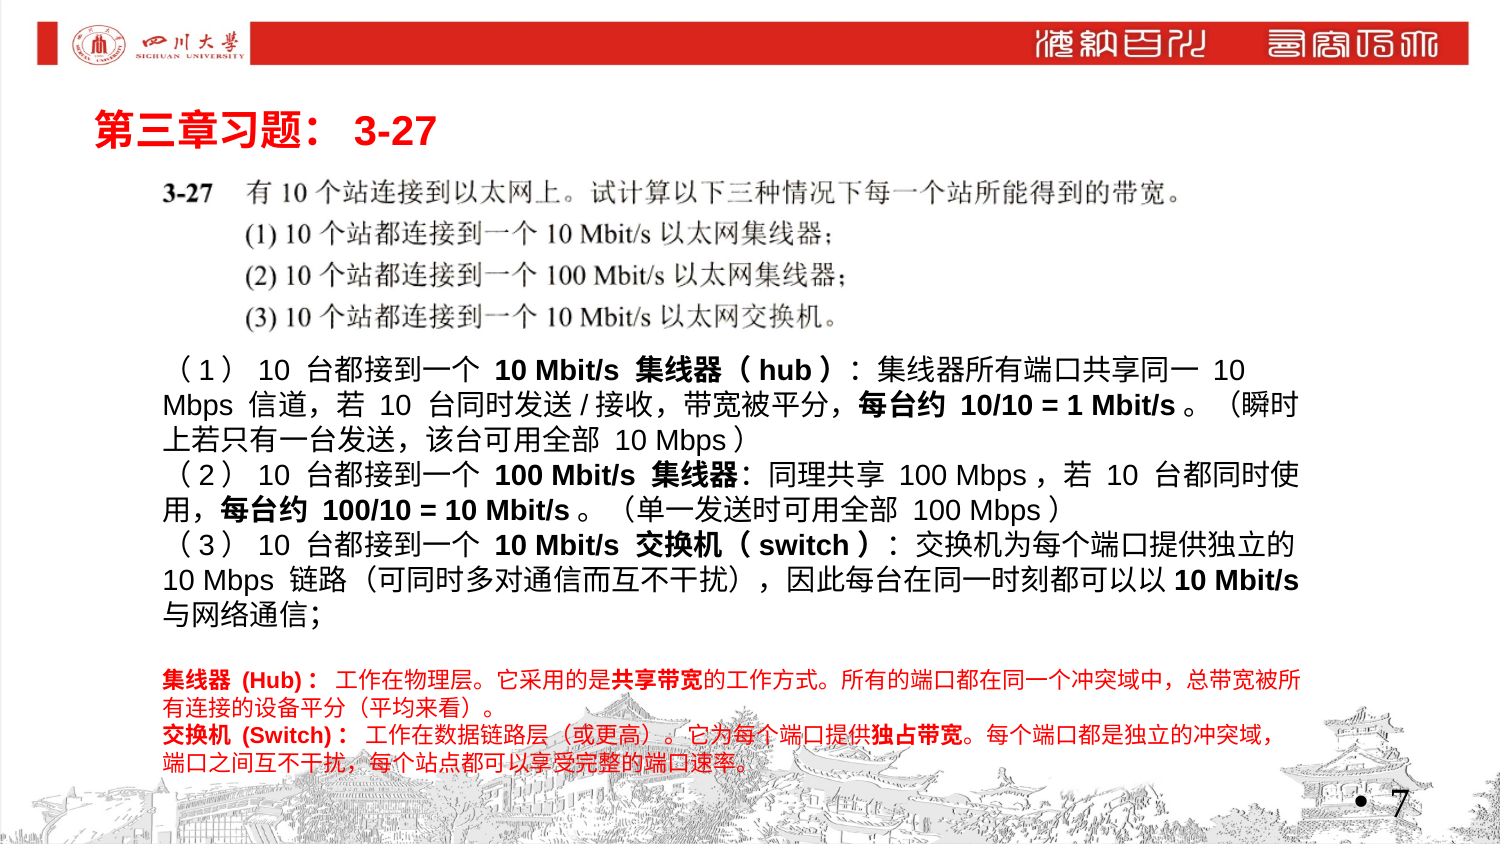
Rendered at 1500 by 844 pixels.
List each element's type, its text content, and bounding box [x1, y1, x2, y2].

text_box （1）10 台都接到一个 10 Mbit/s 集线器（hub）：集线器所有端口共享同一 10 Mbps 信道，若 10 台同时发送/接收，带宽被平分，每台约 10/10 = 1 Mbit/s。（瞬时上若只有一台发送，该台可用全部 10 Mbps） （2）10 台都接到一个 100 Mbit/s 集线器：同理共享 100 Mbps，若 10 台都同时使用，每台约 100/10 = 10 Mbit/s。（单一发送时可用全部 100 Mbps） （3）10 台都接到一个 10 Mbit/s 交换机（switch）：交换机为每个端口提供独立的 10 Mbps 链路（可同时多对通信而互不干扰），因此每台在同一时刻都可以以10 Mbit/s与网络通信； 集线器 (Hub)： 工作在物理层。它采用的是共享带宽的工作方式。所有的端口都在同一个冲突域中，总带宽被所有连接的设备平分（平均来看）。 交换机 (Switch)： 工作在数据链路层（或更高）。它为每个端口提供独占带宽。每个端口都是独立的冲突域，端口之间互不干扰，每个站点都可以享受完整的端口速率。 [147, 343, 1317, 829]
text_box [171, 84, 1424, 173]
text_box 第三章习题：3-27 [78, 96, 971, 161]
picture [0, 0, 1500, 844]
slide_number 7 [1317, 768, 1426, 828]
